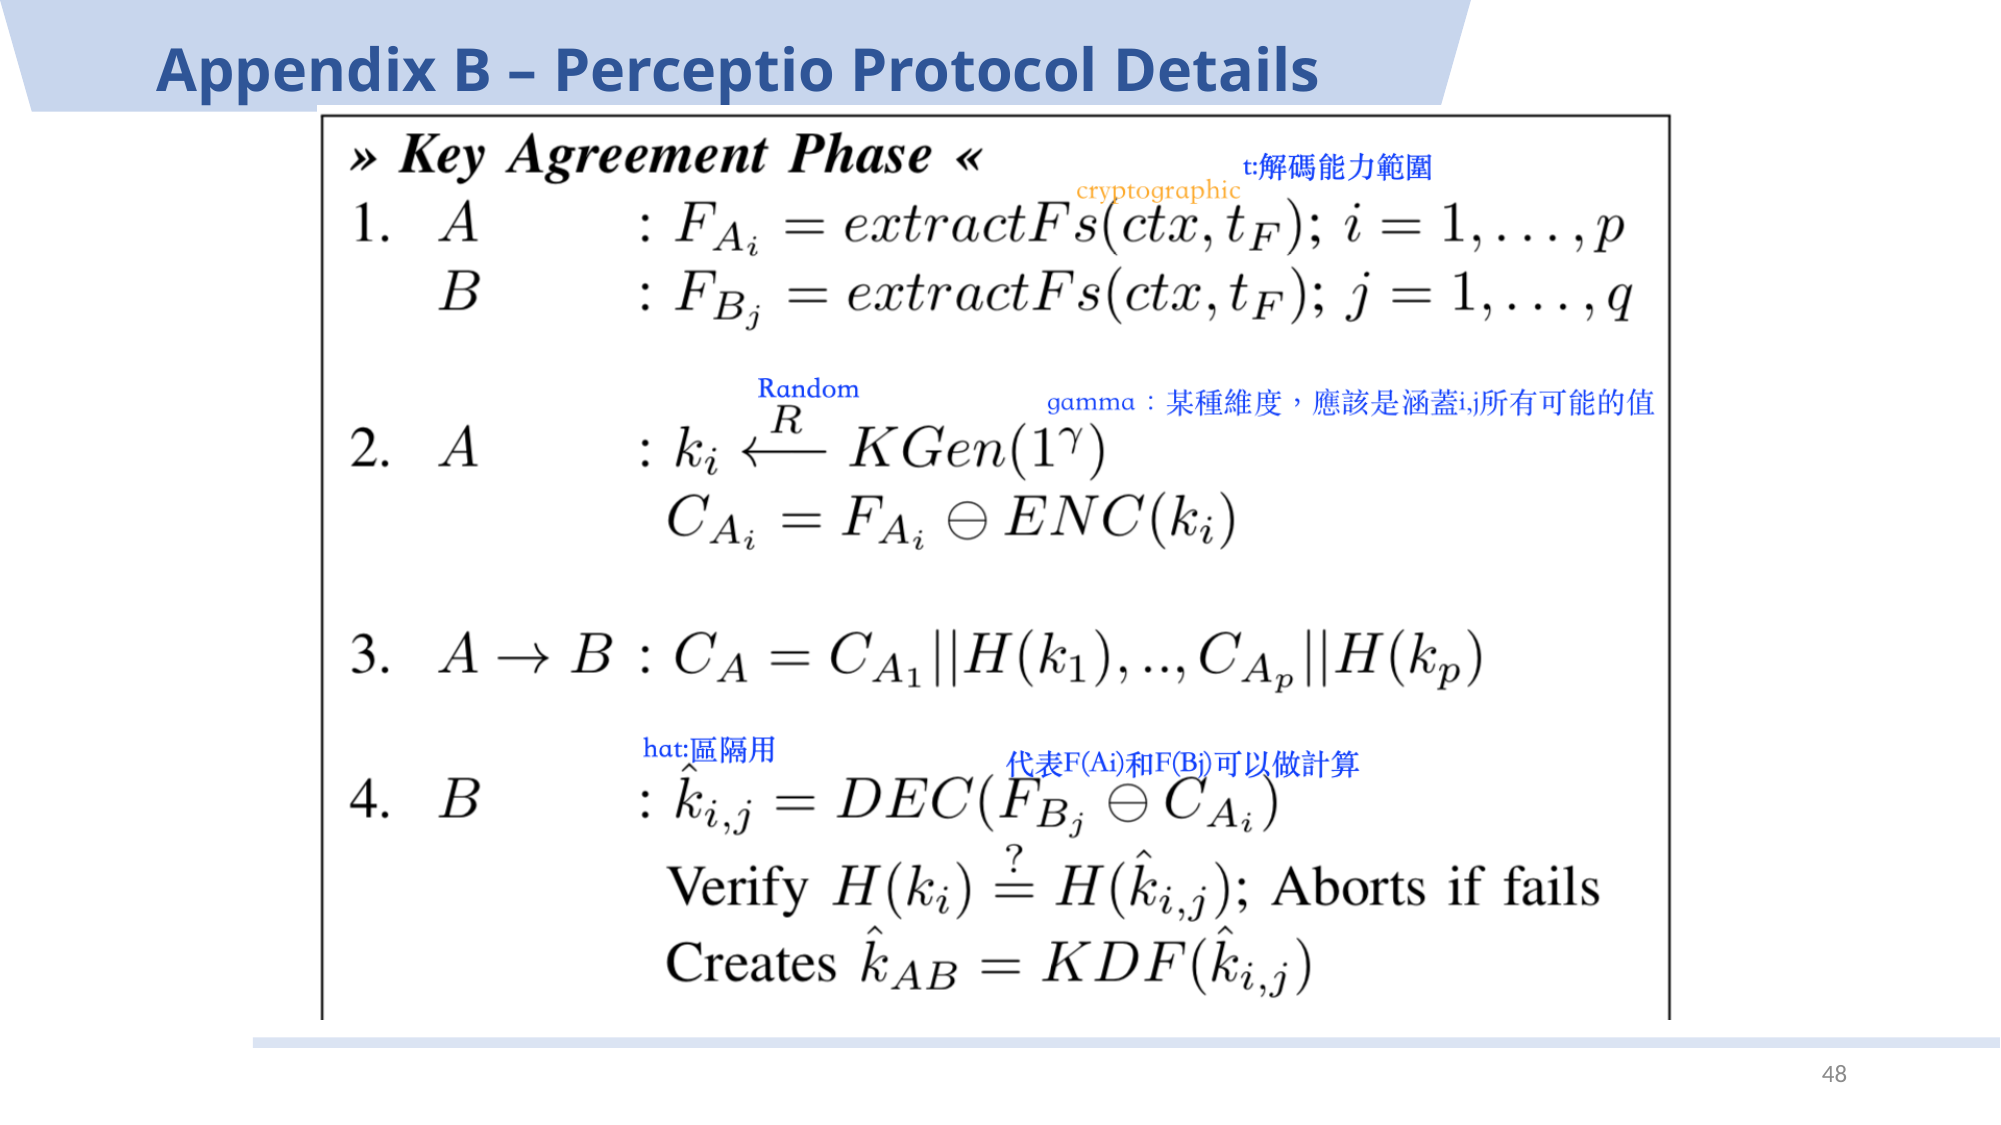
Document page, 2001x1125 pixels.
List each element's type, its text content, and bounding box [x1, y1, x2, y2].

slide_number 48 [1412, 1043, 1863, 1103]
title Appendix B – Perceptio Protocol Details [65, 16, 1413, 129]
text_box [0, 0, 1473, 113]
picture [317, 105, 1683, 1020]
